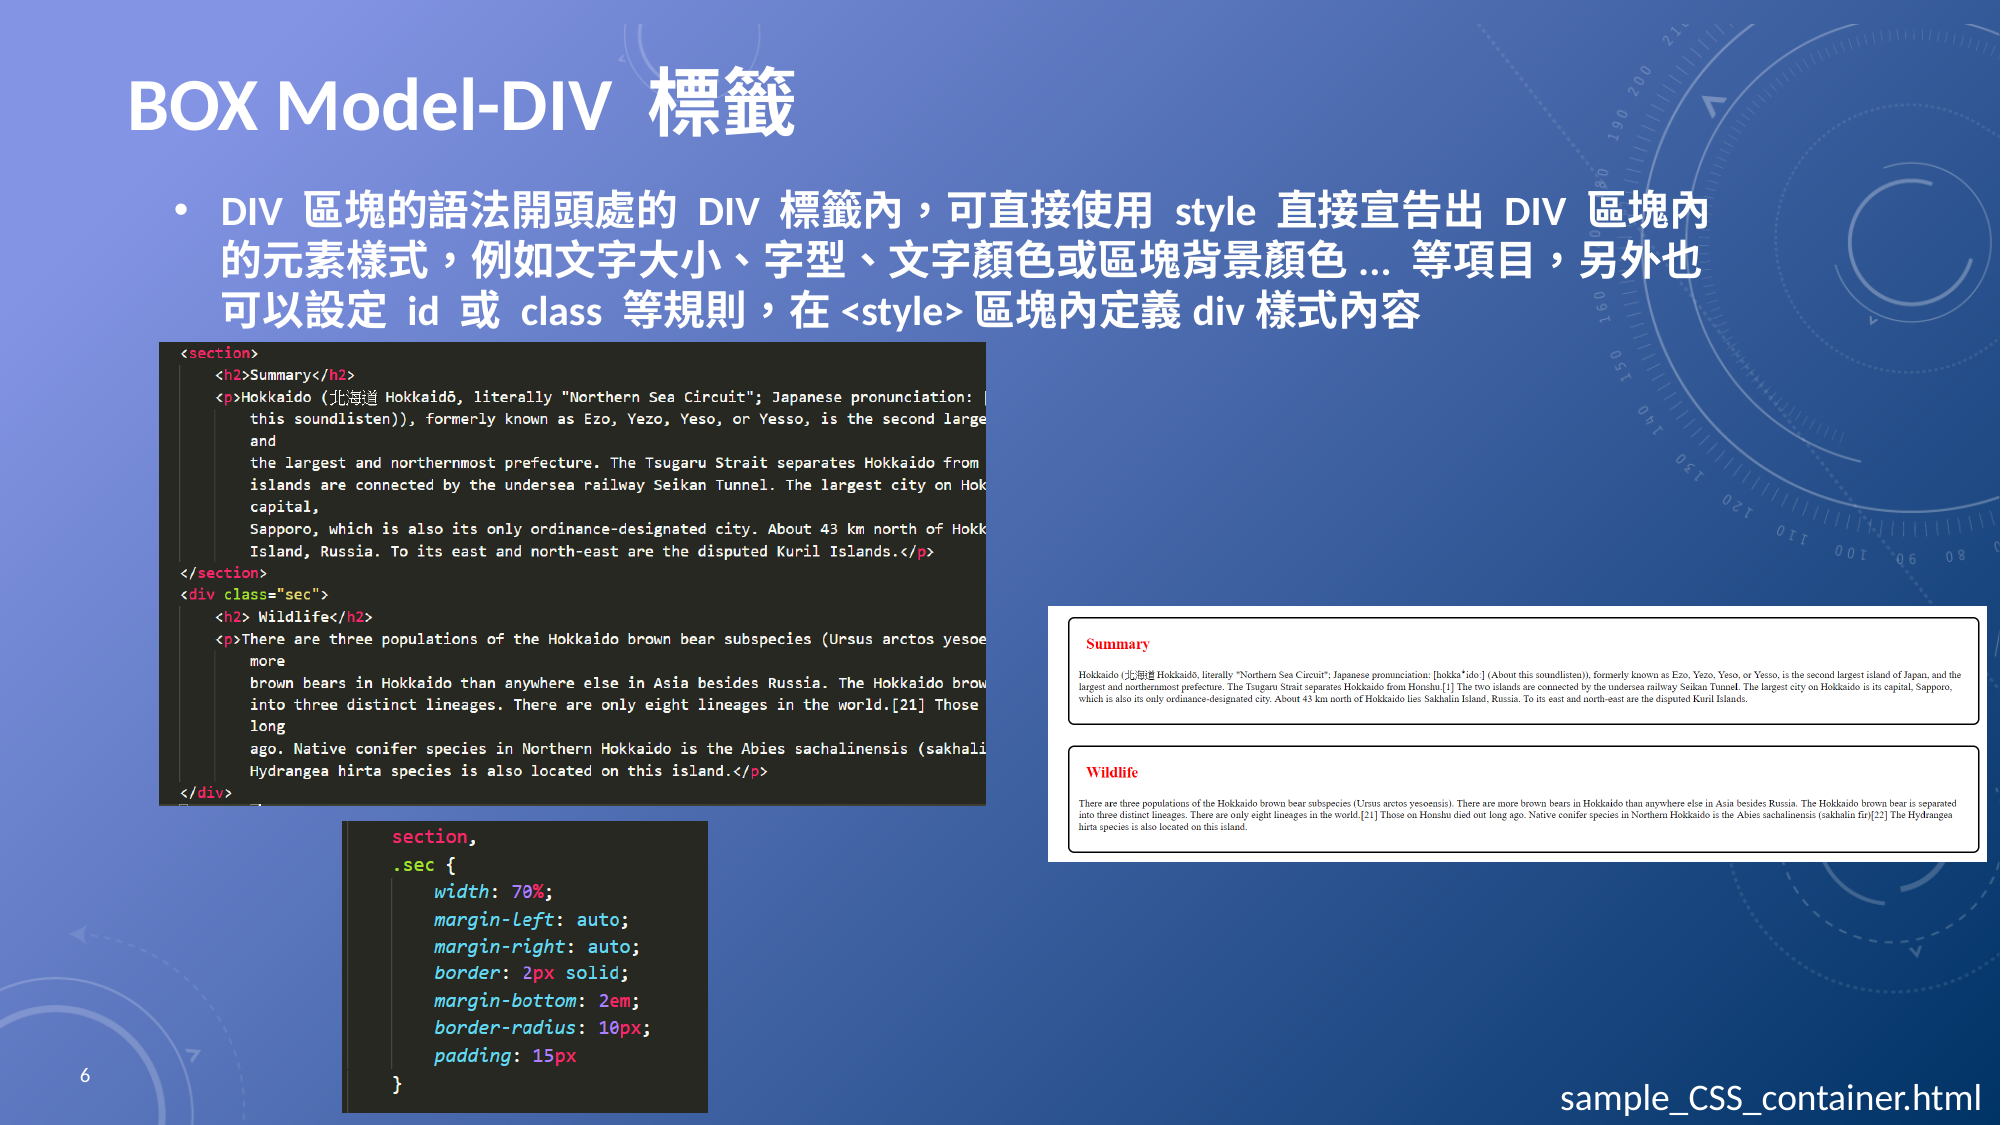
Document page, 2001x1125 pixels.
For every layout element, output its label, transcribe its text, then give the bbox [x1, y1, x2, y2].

slide_number 6 [14, 1043, 106, 1106]
picture [0, 24, 2000, 1125]
list DIV 區塊的語法開頭處的 DIV 標籤內，可直接使用 style 直接宣告出 DIV 區塊內的元素樣式，例如文字大小、字型、文字顏色或區塊背景顏色... 等項目，另外也可以設定 id 或 class 等規則，在<style>區塊內定義div樣式內容 [159, 176, 1728, 865]
text_box sample_CSS_container.html [1545, 1065, 1998, 1125]
title BOX Model-DIV 標籤 [112, 24, 1775, 177]
